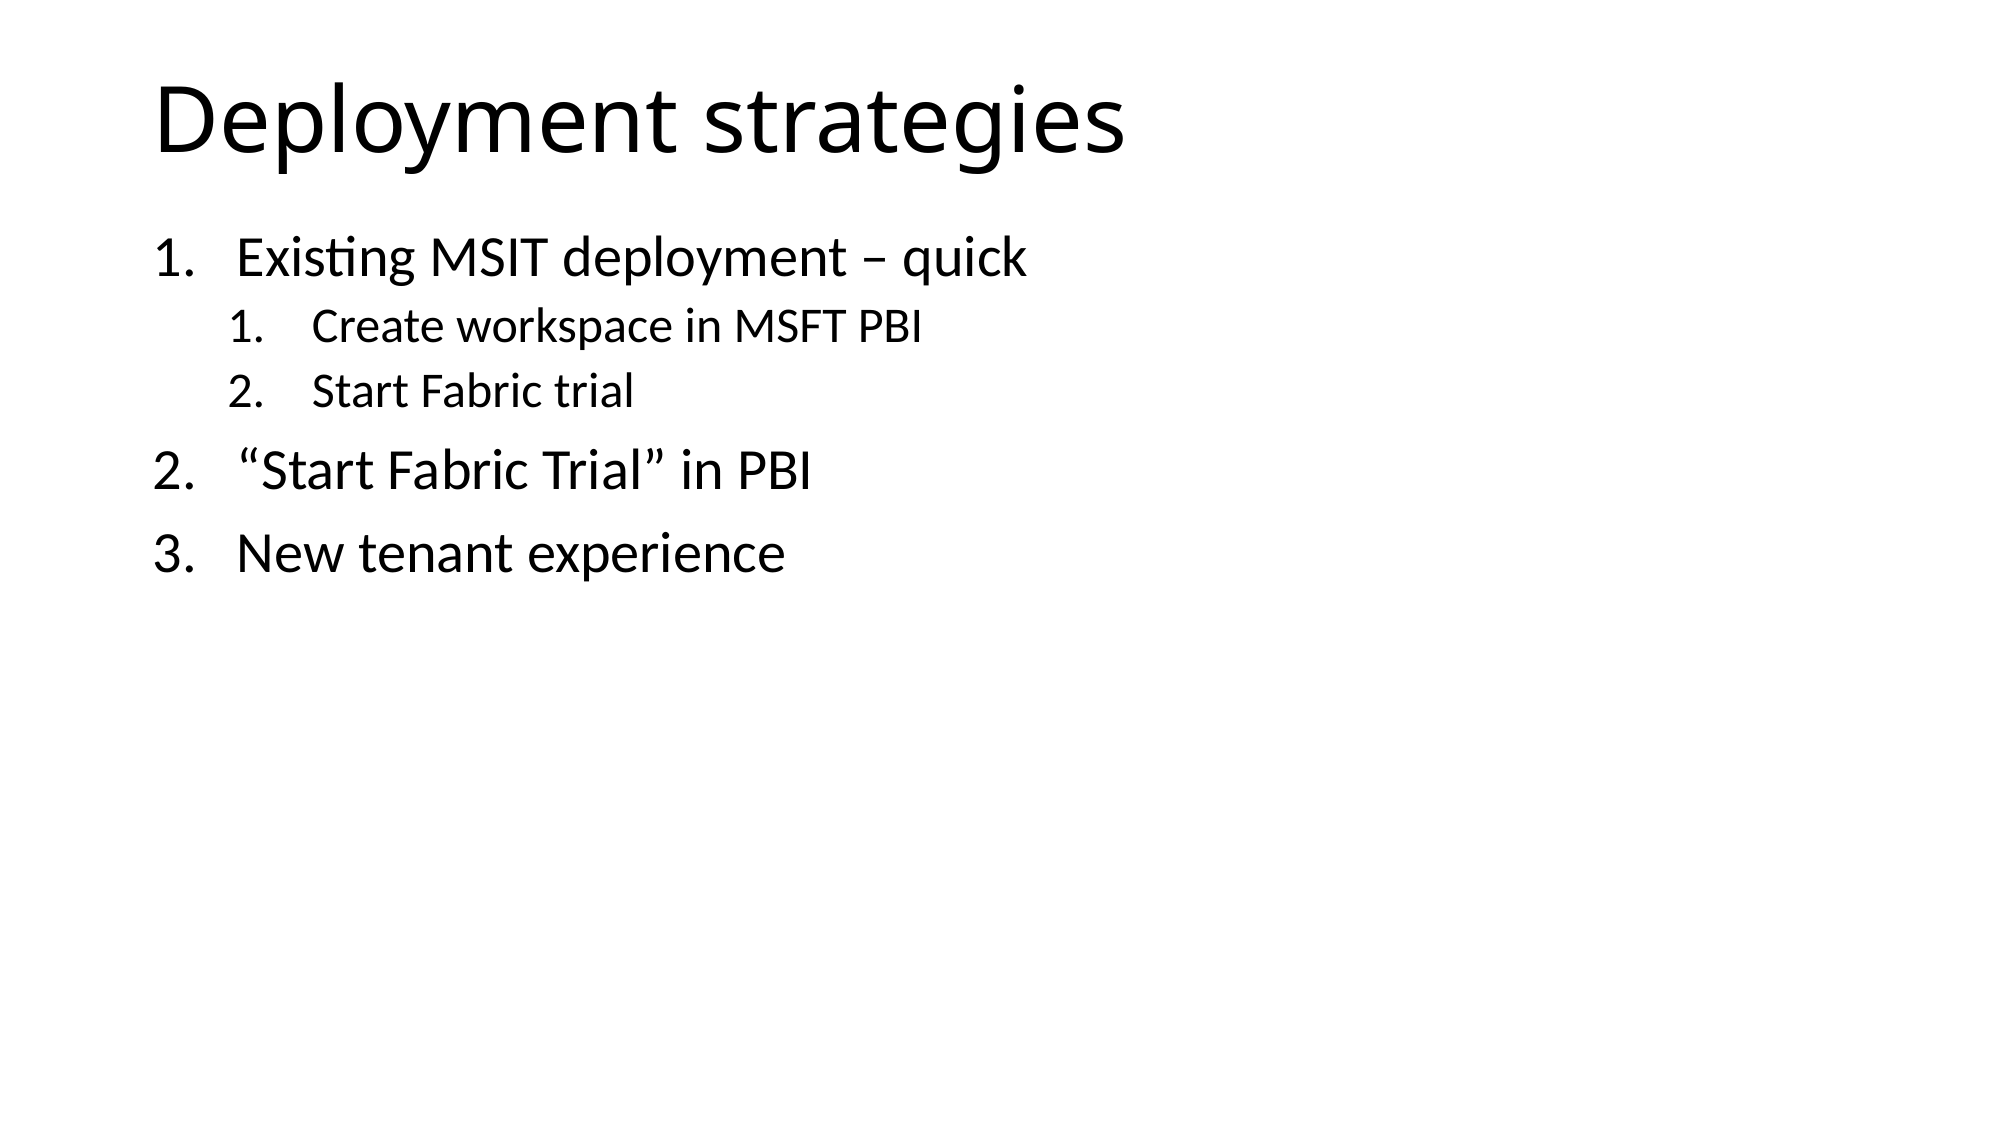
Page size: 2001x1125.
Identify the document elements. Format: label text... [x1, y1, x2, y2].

title Deployment strategies [137, 59, 1863, 187]
list Existing MSIT deployment – quick Create workspace in MSFT PBI Start Fabric trial “Start Fabric Trial” in PBI New tenant experience [137, 218, 1863, 933]
